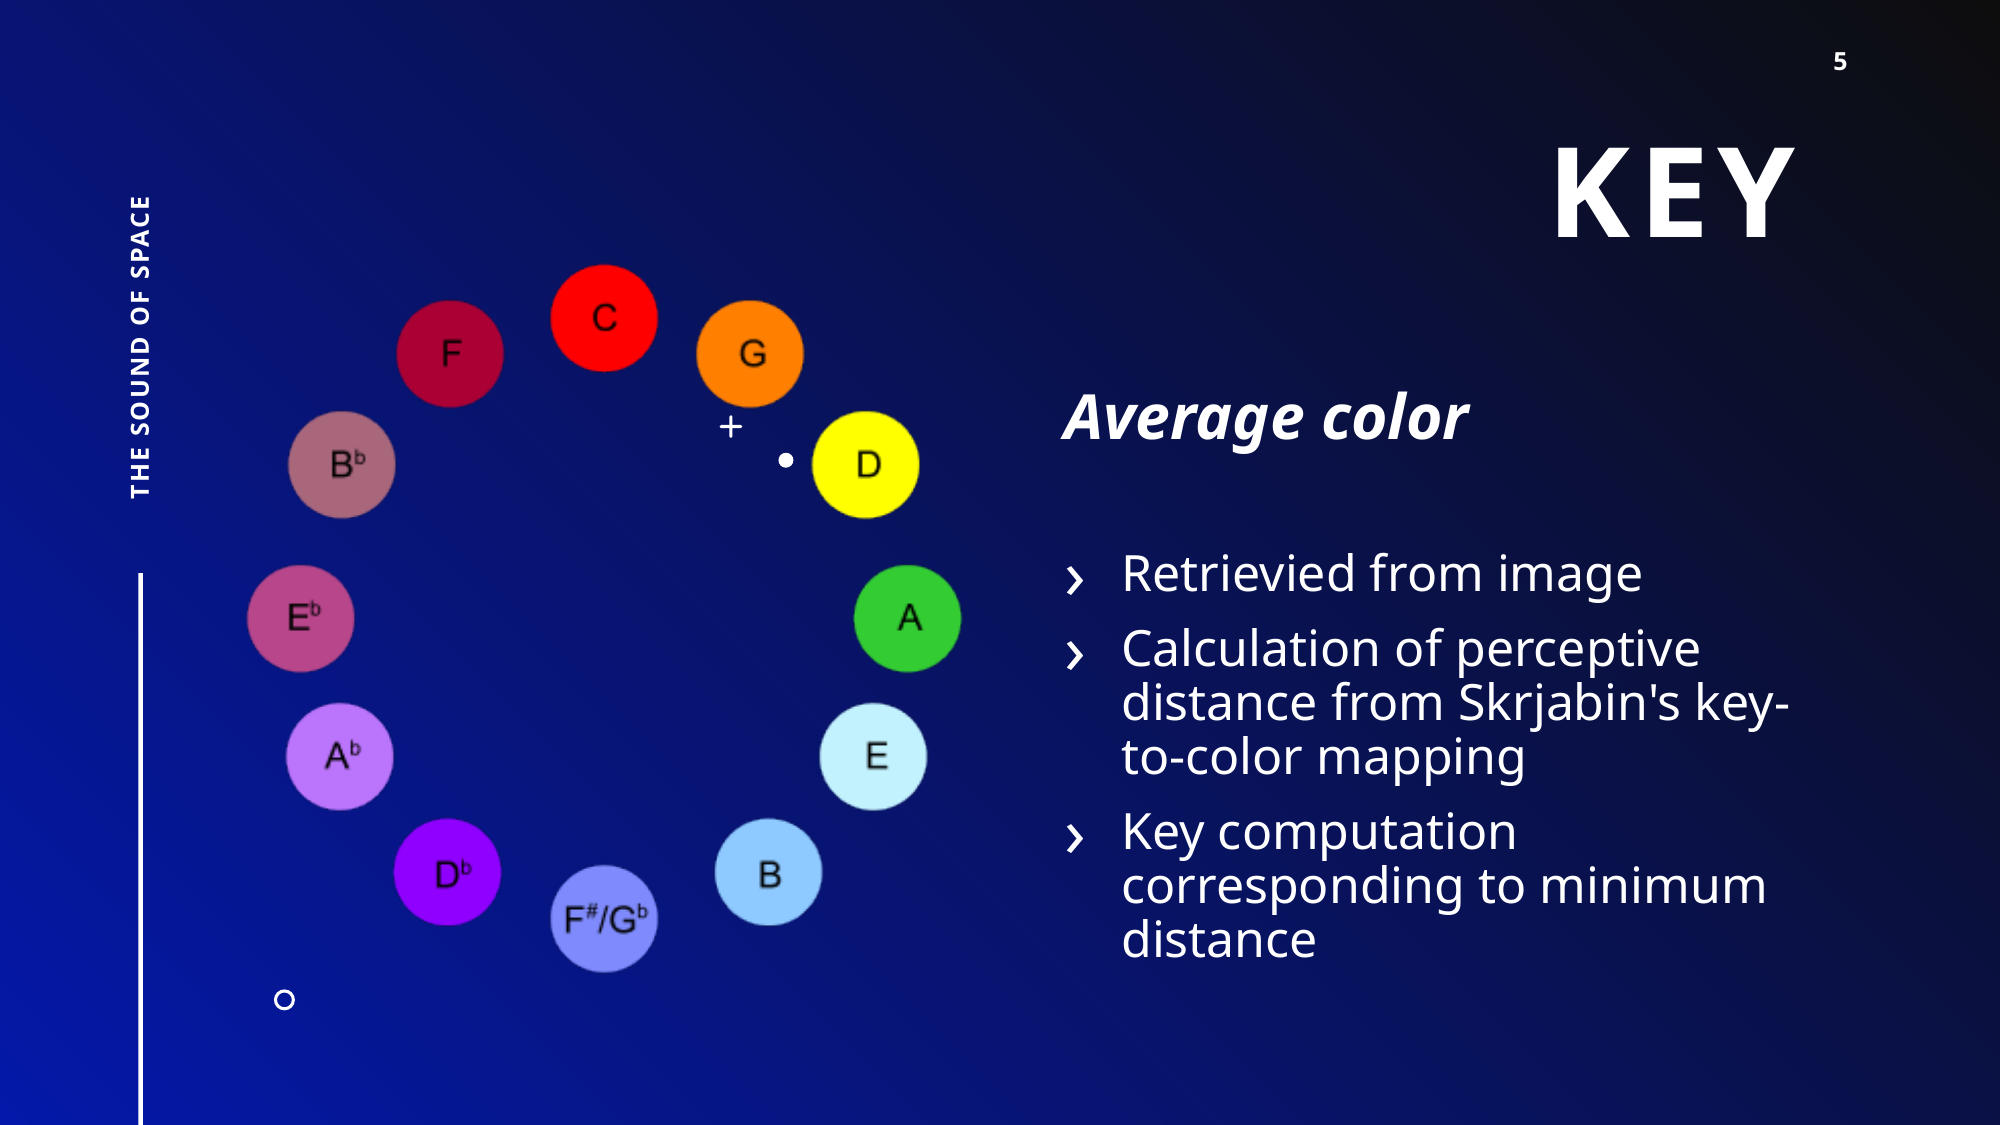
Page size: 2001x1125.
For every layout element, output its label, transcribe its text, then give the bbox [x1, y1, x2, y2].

picture [189, 198, 1021, 1029]
footer The sound of space [108, 119, 169, 577]
title KEY [484, 96, 1811, 273]
list Average color Retrievied from image Calculation of perceptive distance from Skrjabin's key-to-color mapping Key computation corresponding to minimum distance [1049, 378, 1863, 1017]
slide_number 5 [1412, 33, 1863, 93]
